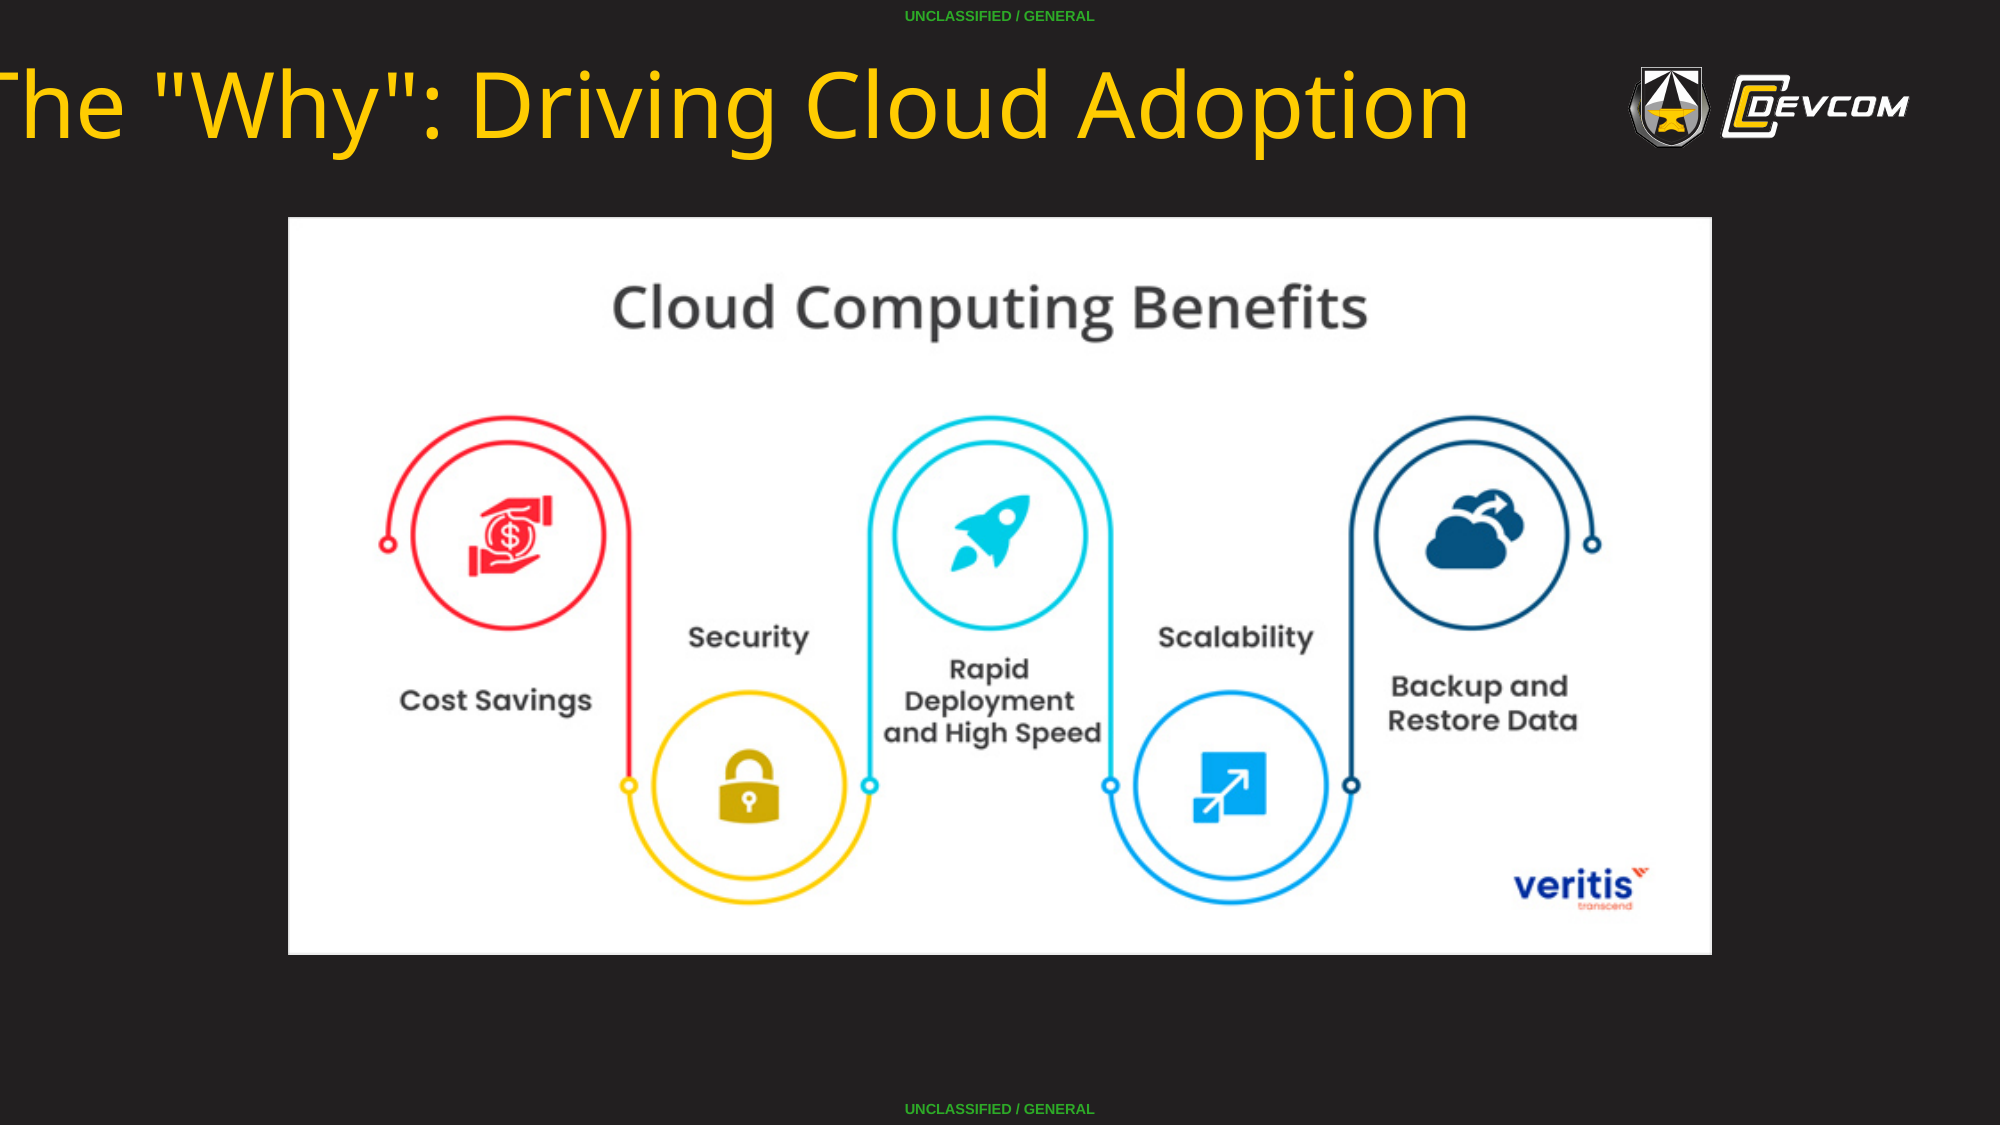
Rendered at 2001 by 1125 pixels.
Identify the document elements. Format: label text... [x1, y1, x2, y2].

picture [1628, 67, 1910, 148]
picture [287, 216, 1712, 956]
text_box The "Why": Driving Cloud Adoption [0, 0, 1585, 218]
